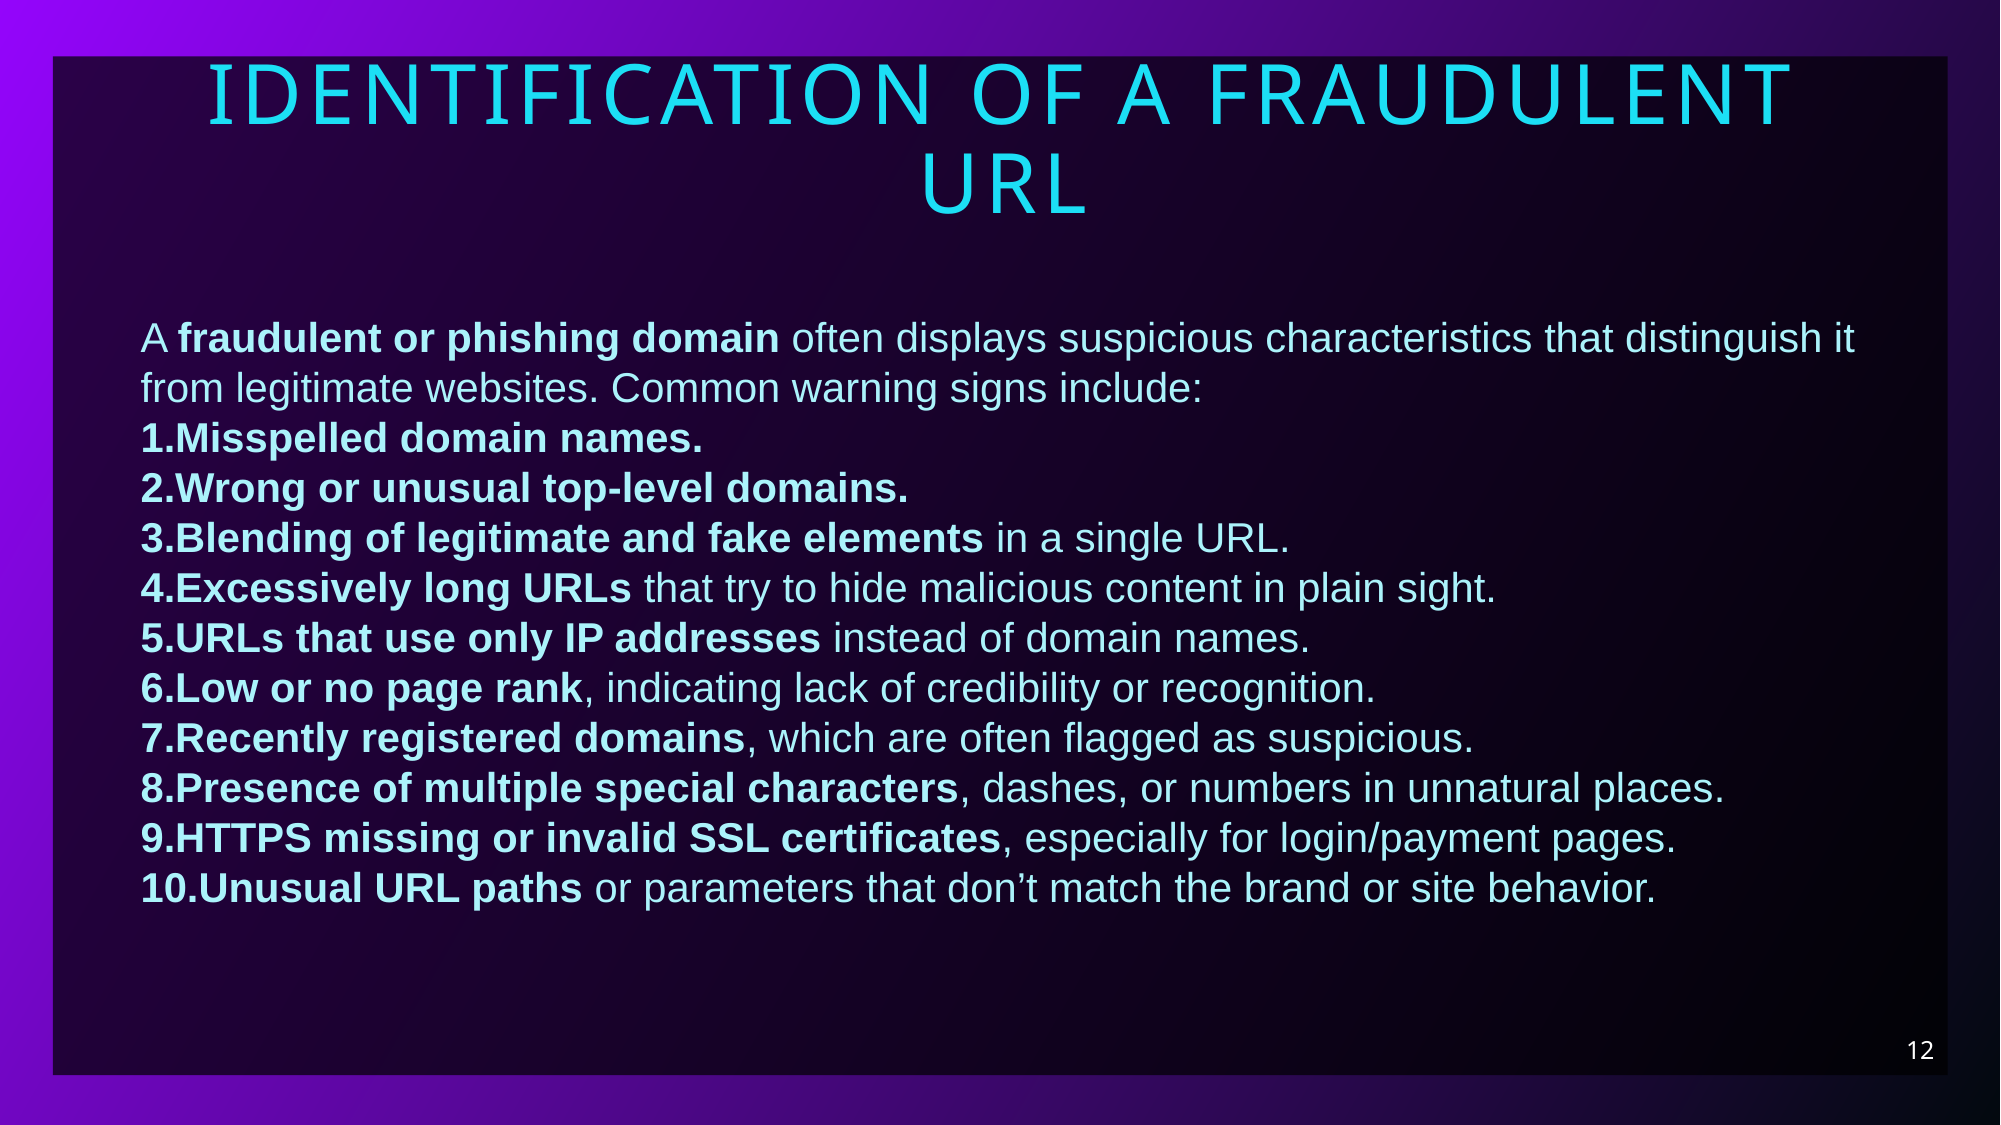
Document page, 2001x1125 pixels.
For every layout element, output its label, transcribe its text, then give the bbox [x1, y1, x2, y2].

text_box IDENTIFICATION OF A Fraudulent URL [125, 0, 1881, 240]
slide_number 12 [1499, 1021, 1950, 1082]
text_box A fraudulent or phishing domain often displays suspicious characteristics that distinguish it from legitimate websites. Common warning signs include: Misspelled domain names. Wrong or unusual top-level domains. Blending of legitimate and fake elements in a single URL. Excessively long URLs that try to hide malicious content in plain sight. URLs that use only IP addresses instead of domain names. Low or no page rank, indicating lack of credibility or recognition. Recently registered domains, which are often flagged as suspicious. Presence of multiple special characters, dashes, or numbers in unnatural places. HTTPS missing or invalid SSL certificates, especially for login/payment pages. Unusual URL paths or parameters that don’t match the brand or site behavior. [125, 257, 1902, 968]
